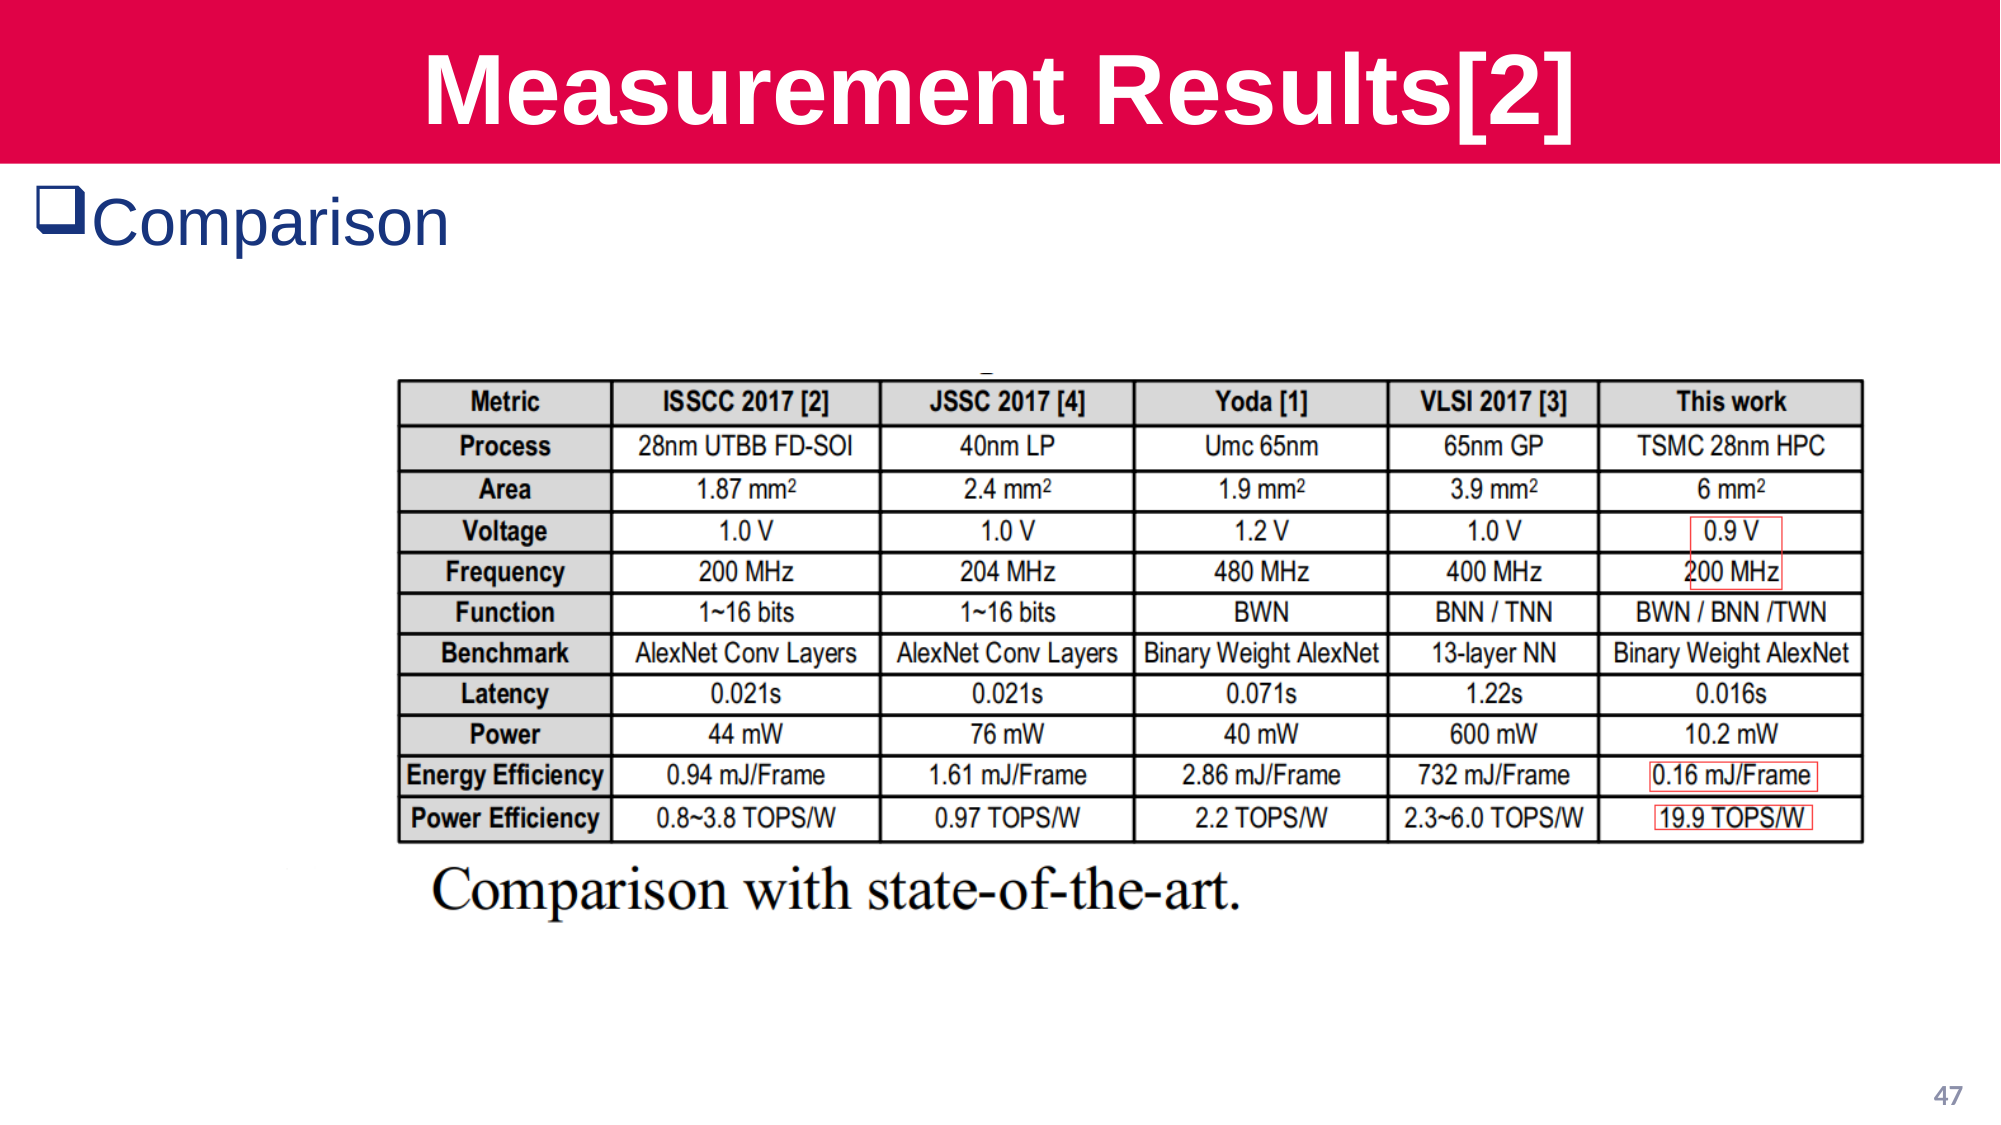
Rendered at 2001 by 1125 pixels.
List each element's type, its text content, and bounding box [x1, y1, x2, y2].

list Comparison [16, 171, 1984, 1100]
slide_number 47 [1856, 1063, 1979, 1124]
picture [279, 373, 1869, 928]
title Measurement Results[2] [16, 16, 1984, 153]
